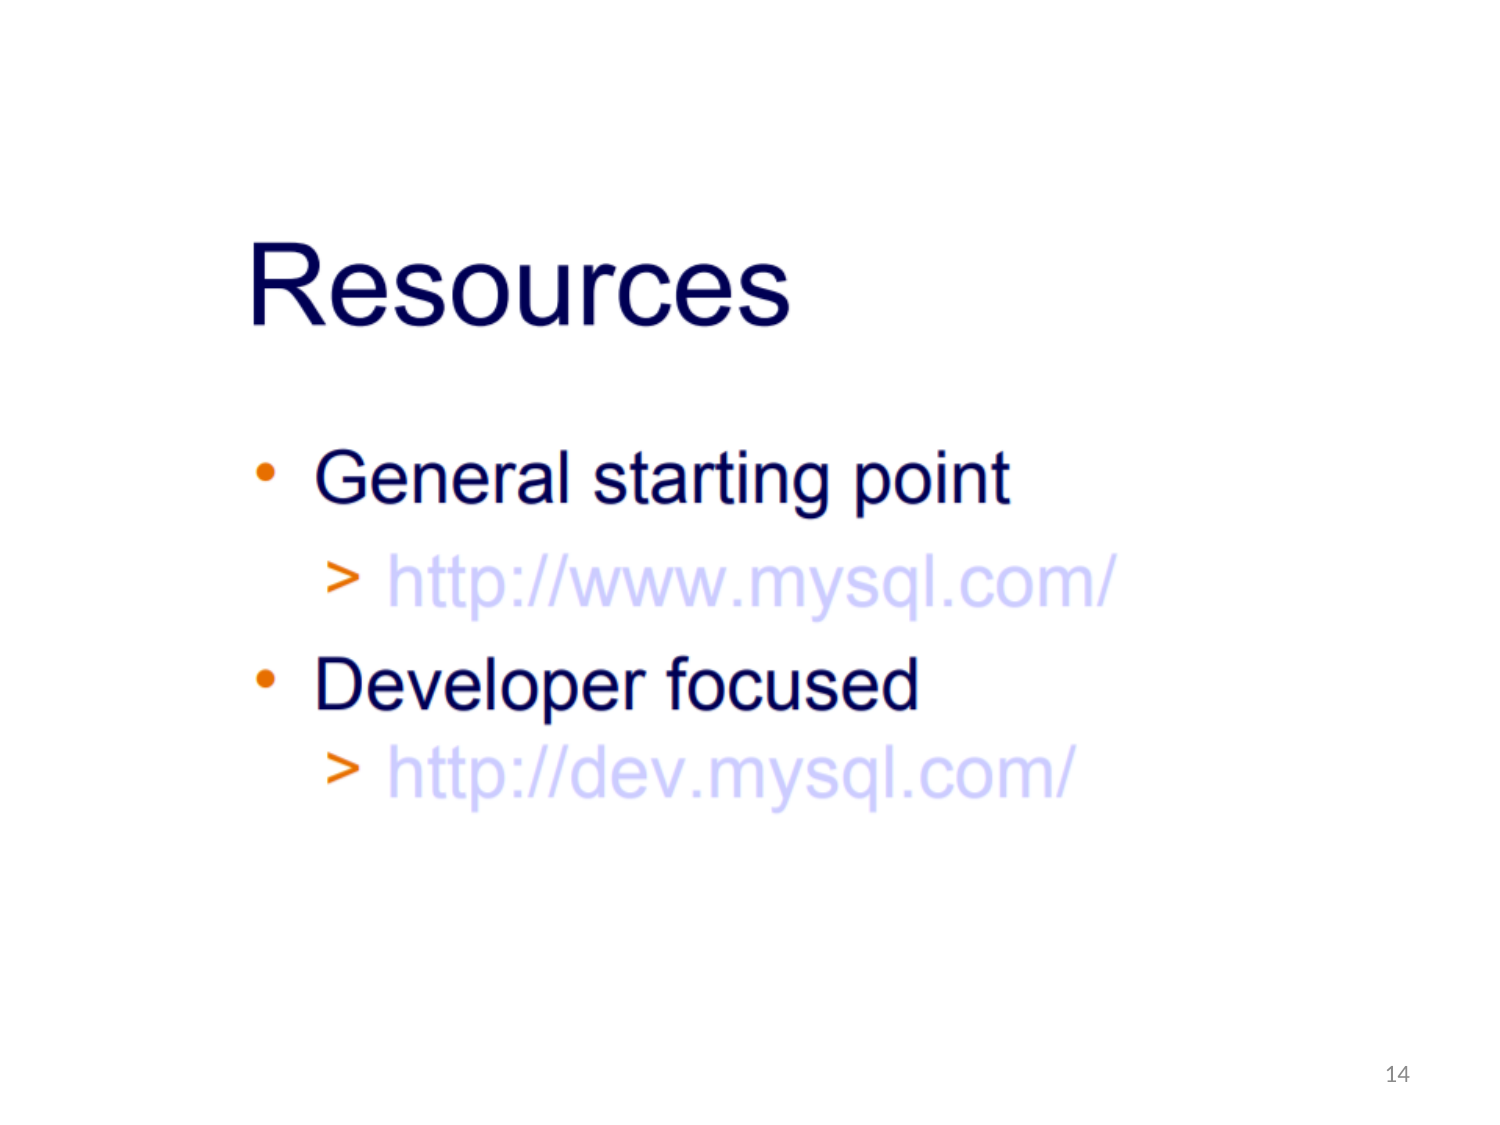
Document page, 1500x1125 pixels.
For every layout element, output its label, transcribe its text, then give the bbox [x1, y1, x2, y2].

slide_number 14 [1074, 1042, 1425, 1103]
picture [204, 215, 1296, 910]
